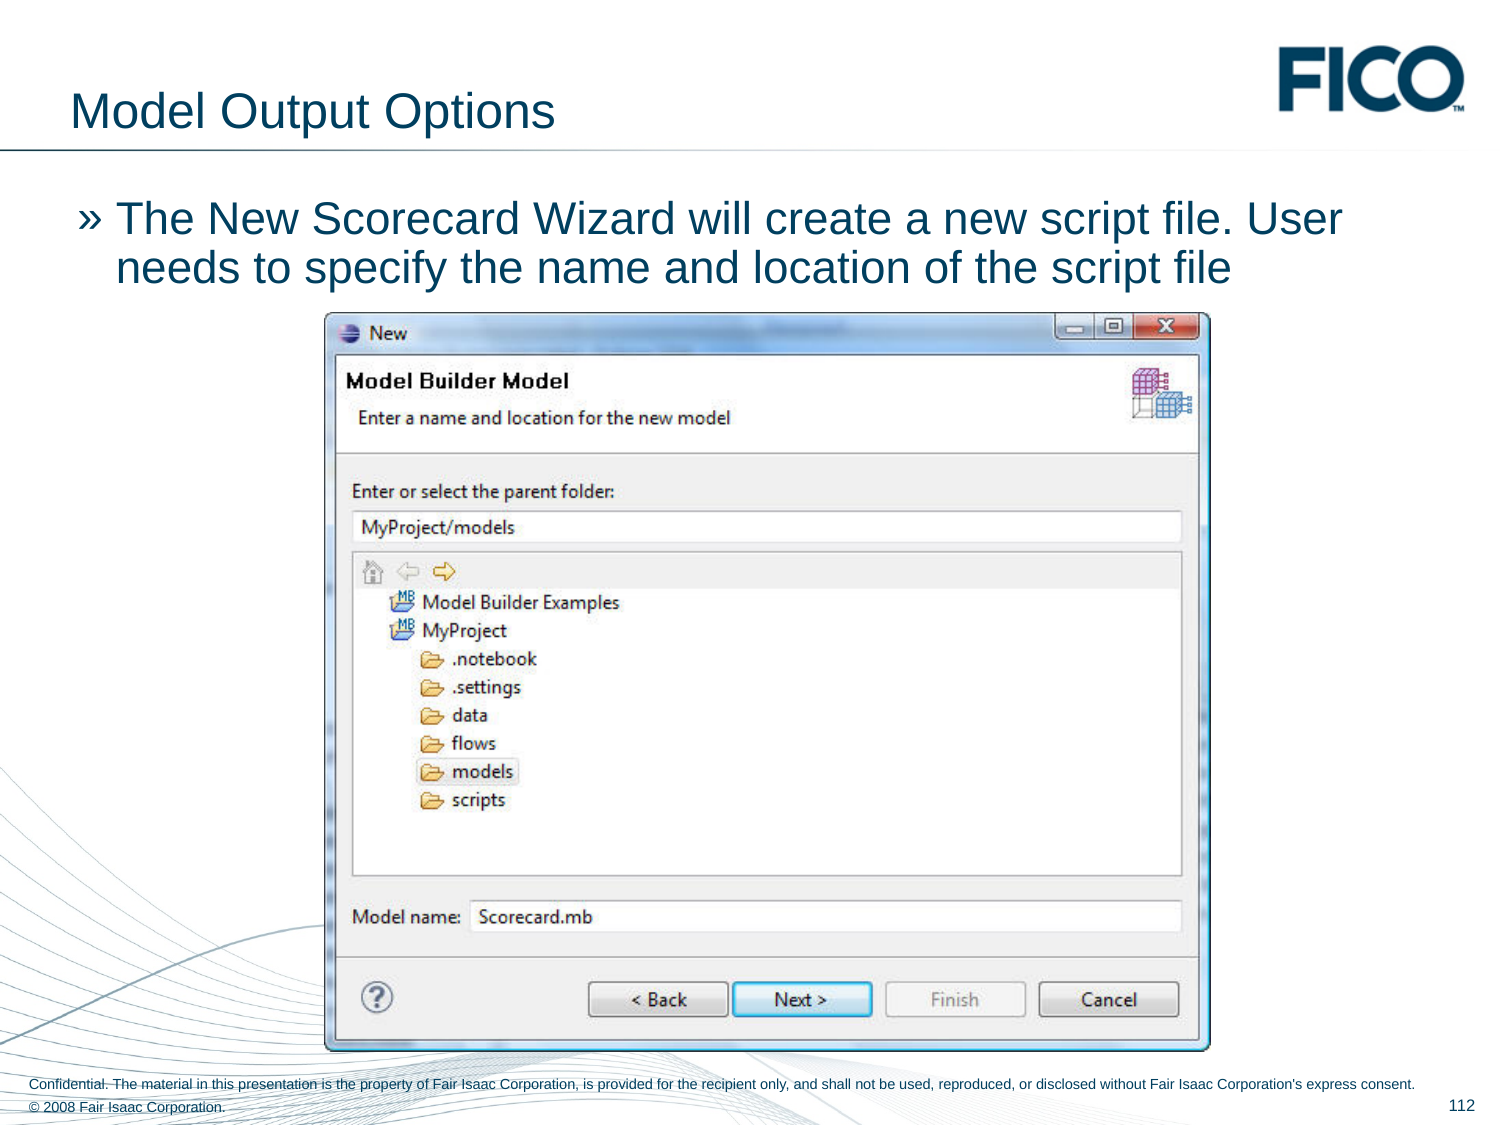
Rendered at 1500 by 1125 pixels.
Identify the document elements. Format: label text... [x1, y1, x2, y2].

picture [0, 0, 1500, 1125]
title Model Output Options [62, 0, 1463, 139]
list The New Scorecard Wizard will create a new script file. User needs to specify the name and location of the script file [62, 187, 1463, 303]
